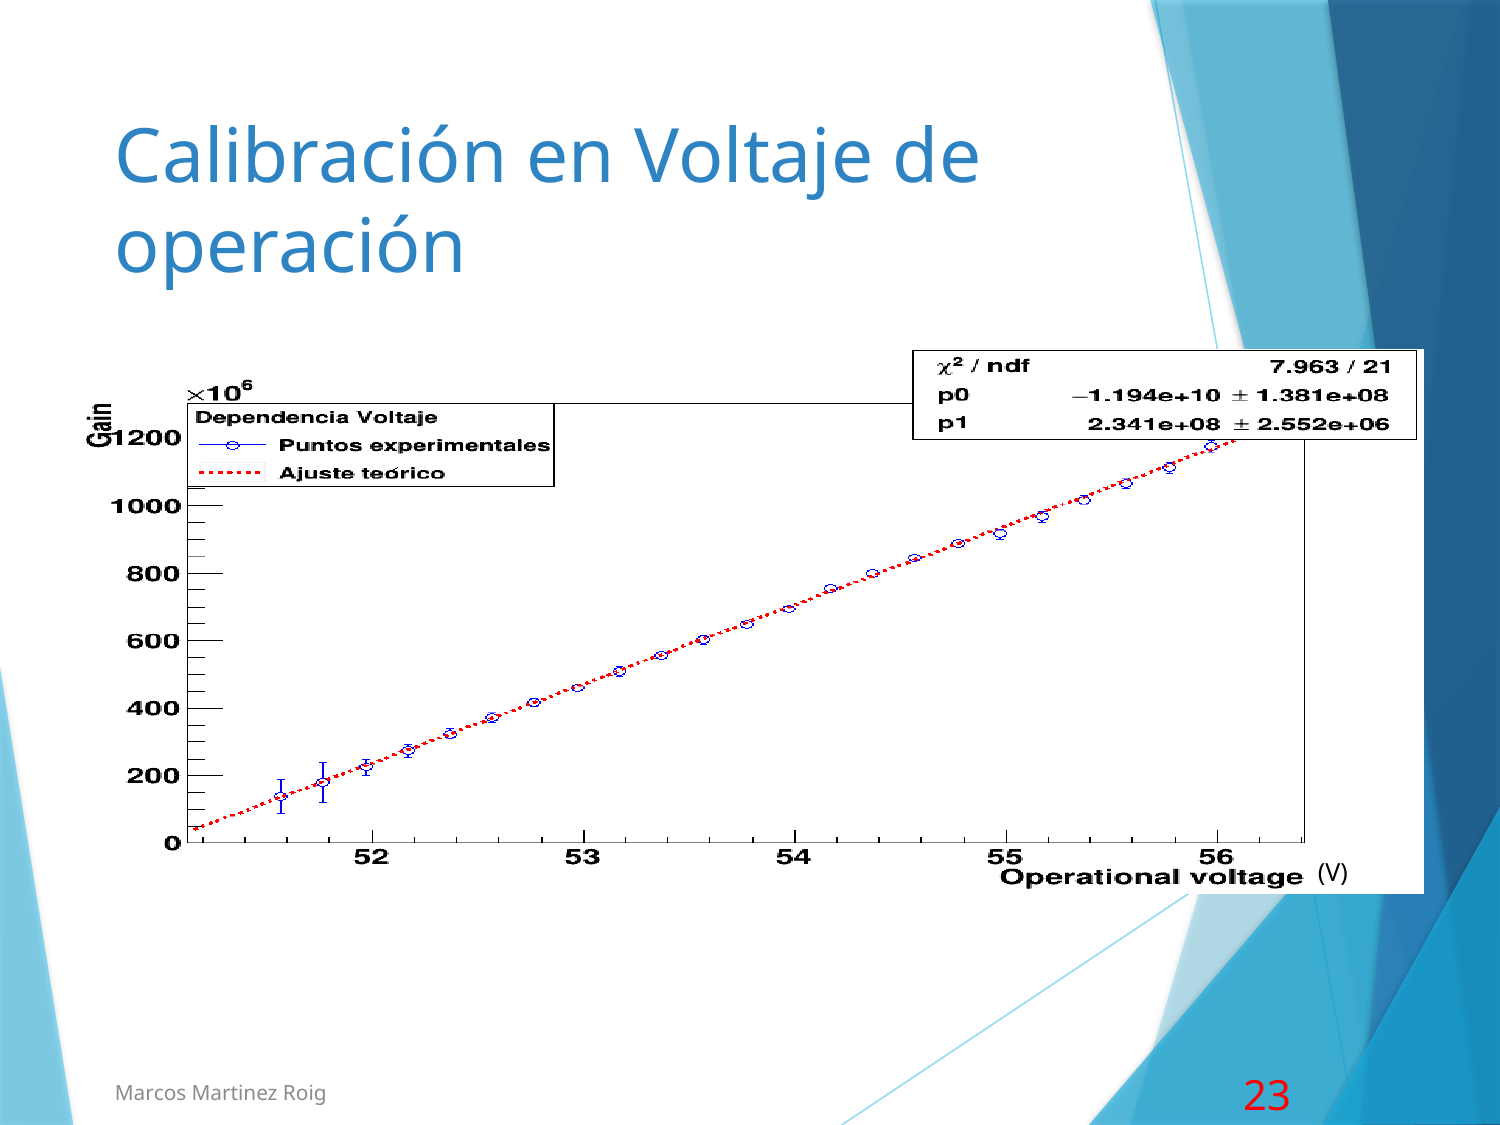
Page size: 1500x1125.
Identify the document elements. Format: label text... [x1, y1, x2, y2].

title Calibración en Voltaje de operación [99, 99, 1142, 317]
footer Marcos Martinez Roig [99, 1061, 859, 1122]
picture [76, 349, 1425, 894]
slide_number 23 [1222, 1063, 1307, 1124]
